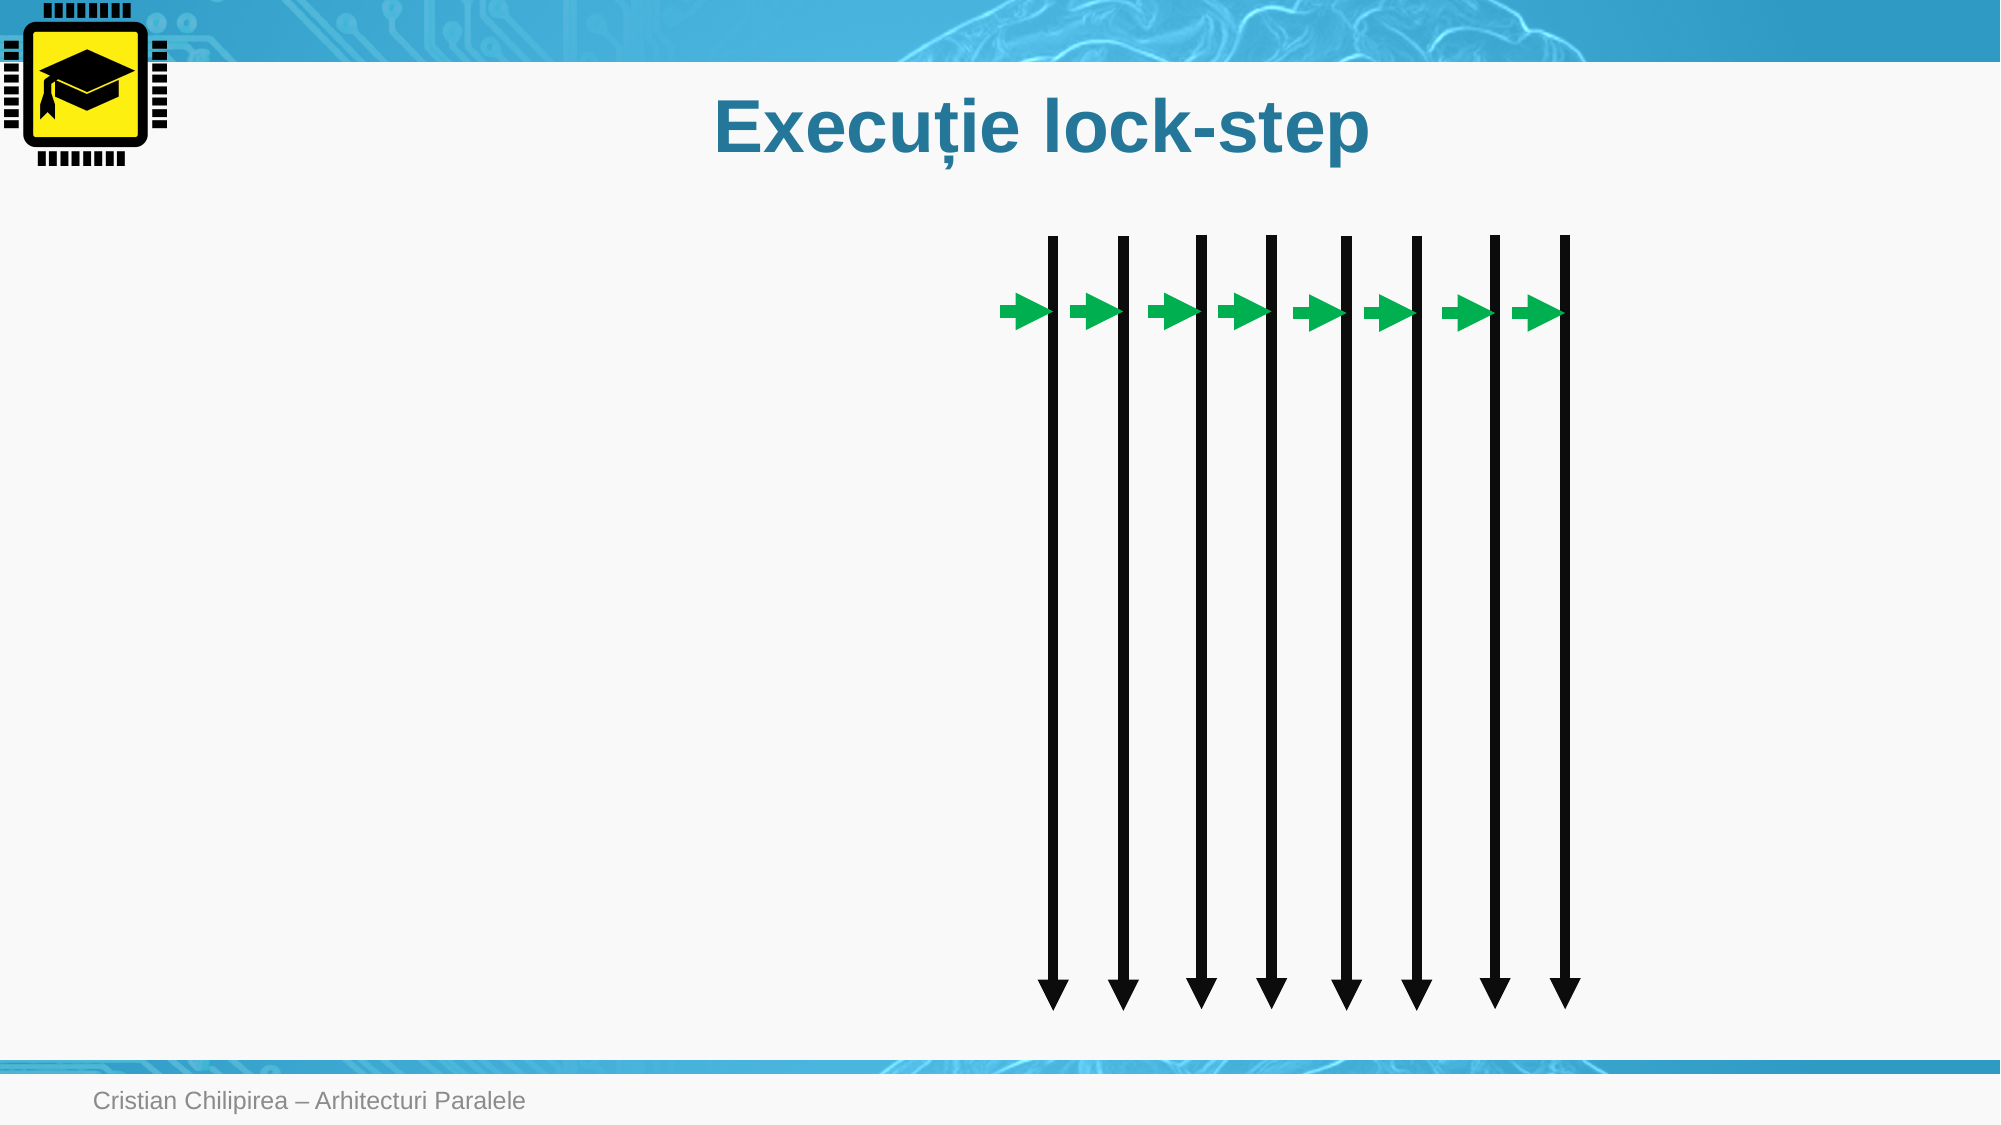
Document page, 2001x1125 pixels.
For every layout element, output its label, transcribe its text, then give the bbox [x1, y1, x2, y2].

picture [0, 1060, 2000, 1074]
picture [0, 0, 2000, 166]
title Execuție lock-step [170, 76, 1915, 180]
footer Cristian Chilipirea – Arhitecturi Paralele [77, 1073, 1338, 1125]
